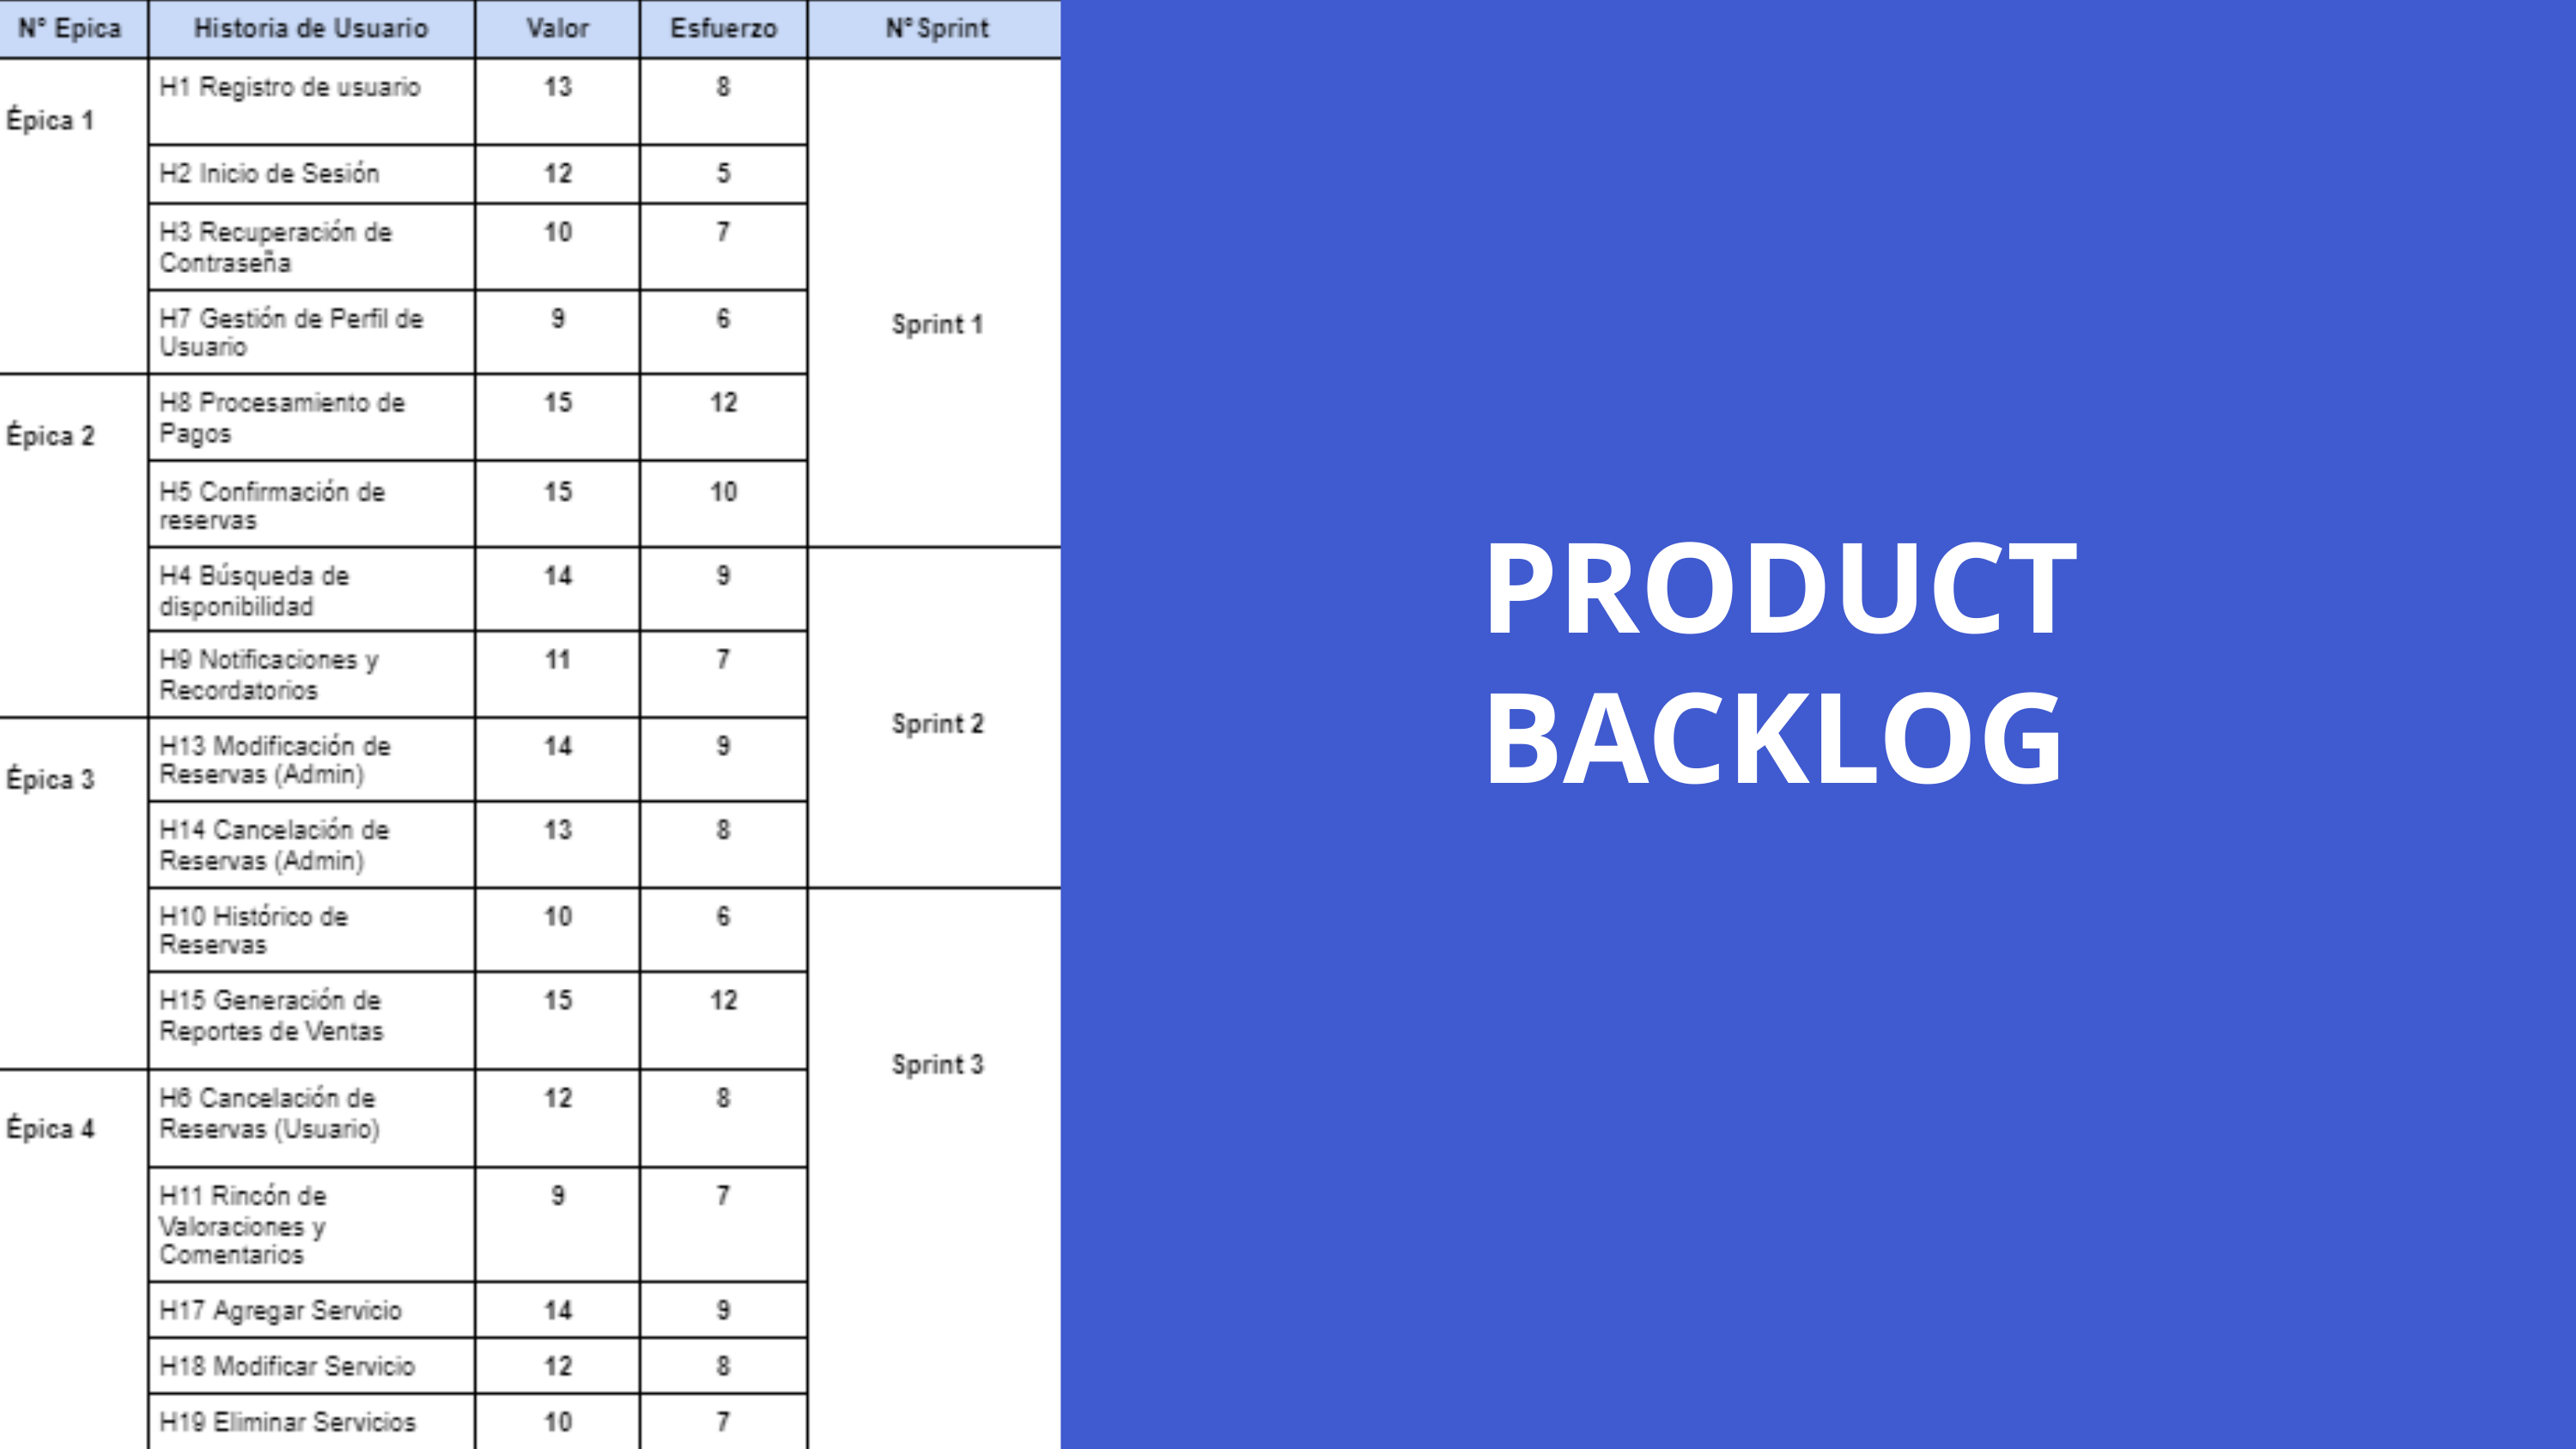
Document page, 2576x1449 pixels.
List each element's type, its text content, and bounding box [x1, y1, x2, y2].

text_box [0, 0, 1061, 1449]
text_box PRODUCT BACKLOG [1479, 507, 2262, 809]
